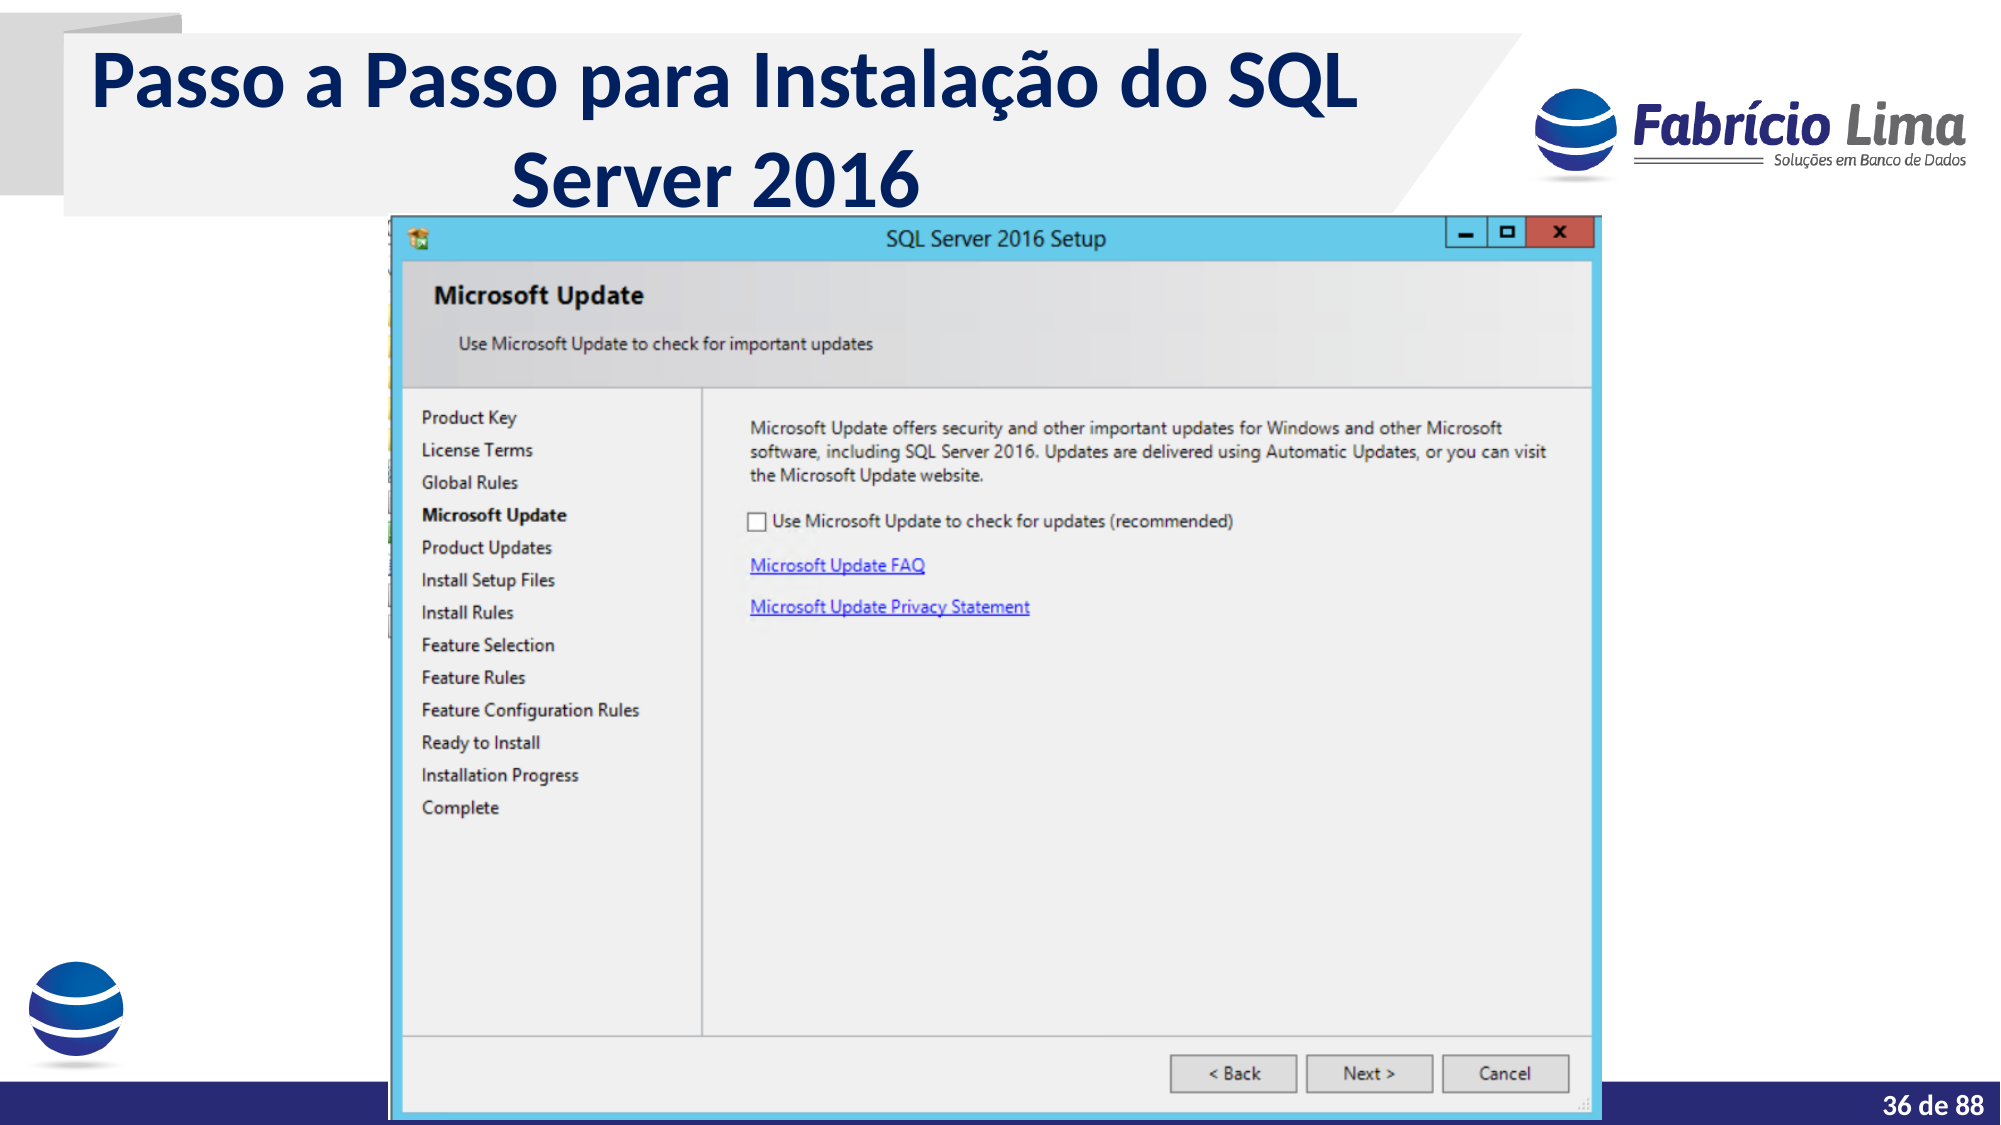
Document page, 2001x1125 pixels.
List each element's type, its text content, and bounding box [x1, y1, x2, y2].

slide_number 32 de 88 [1718, 1083, 2000, 1125]
text_box Passo a Passo para Instalação do SQL Server 2016 [62, 33, 1390, 214]
picture [388, 42, 1997, 1120]
picture [14, 951, 137, 1082]
